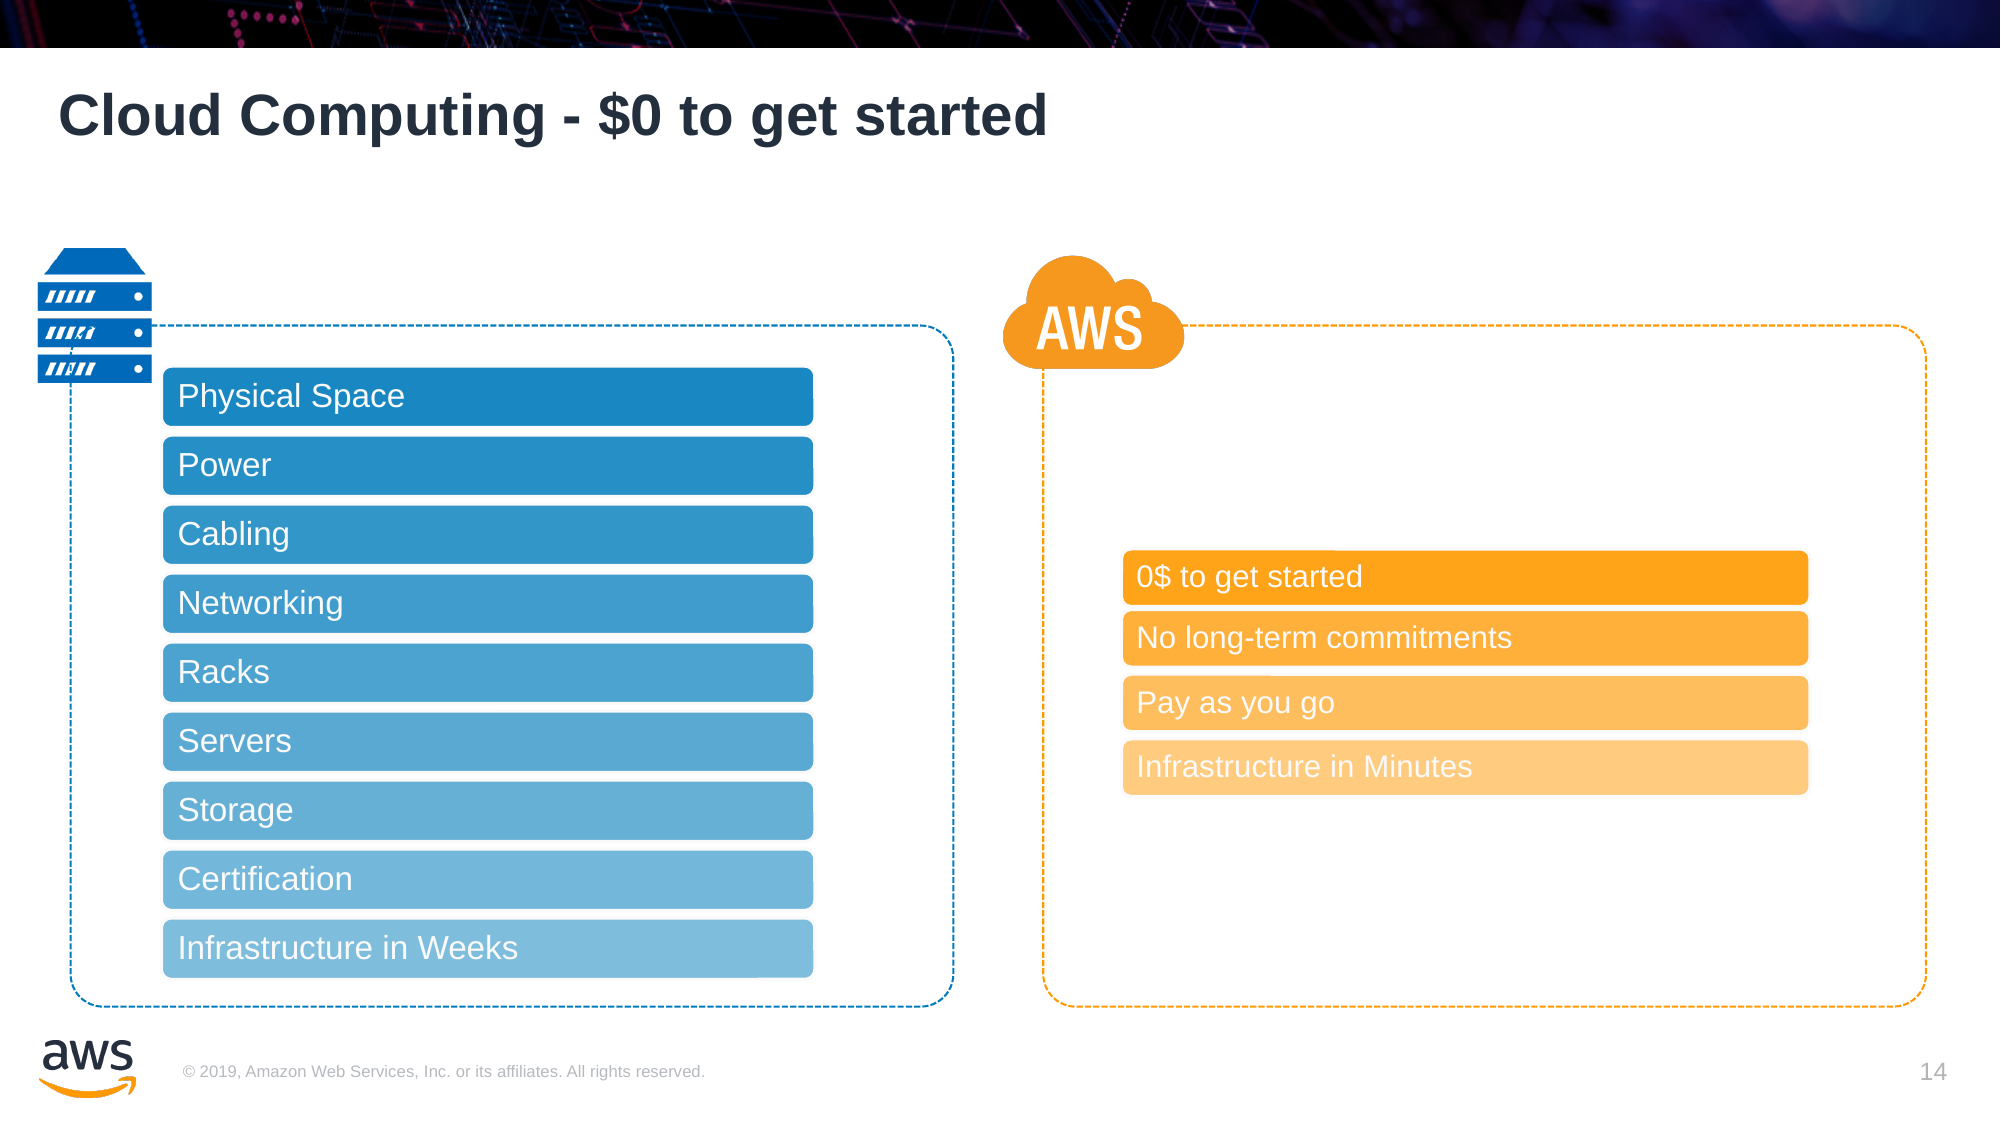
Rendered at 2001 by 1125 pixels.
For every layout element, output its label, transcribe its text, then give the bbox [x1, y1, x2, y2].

picture [985, 248, 1203, 395]
text_box [69, 324, 955, 1008]
slide_number 14 [1512, 1040, 1963, 1101]
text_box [1121, 542, 1811, 799]
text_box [161, 351, 815, 994]
title Cloud Computing - $0 to get started [43, 67, 1963, 166]
picture [27, 248, 162, 383]
picture [0, 0, 2000, 48]
text_box [1042, 324, 1928, 1008]
picture [39, 1040, 136, 1098]
